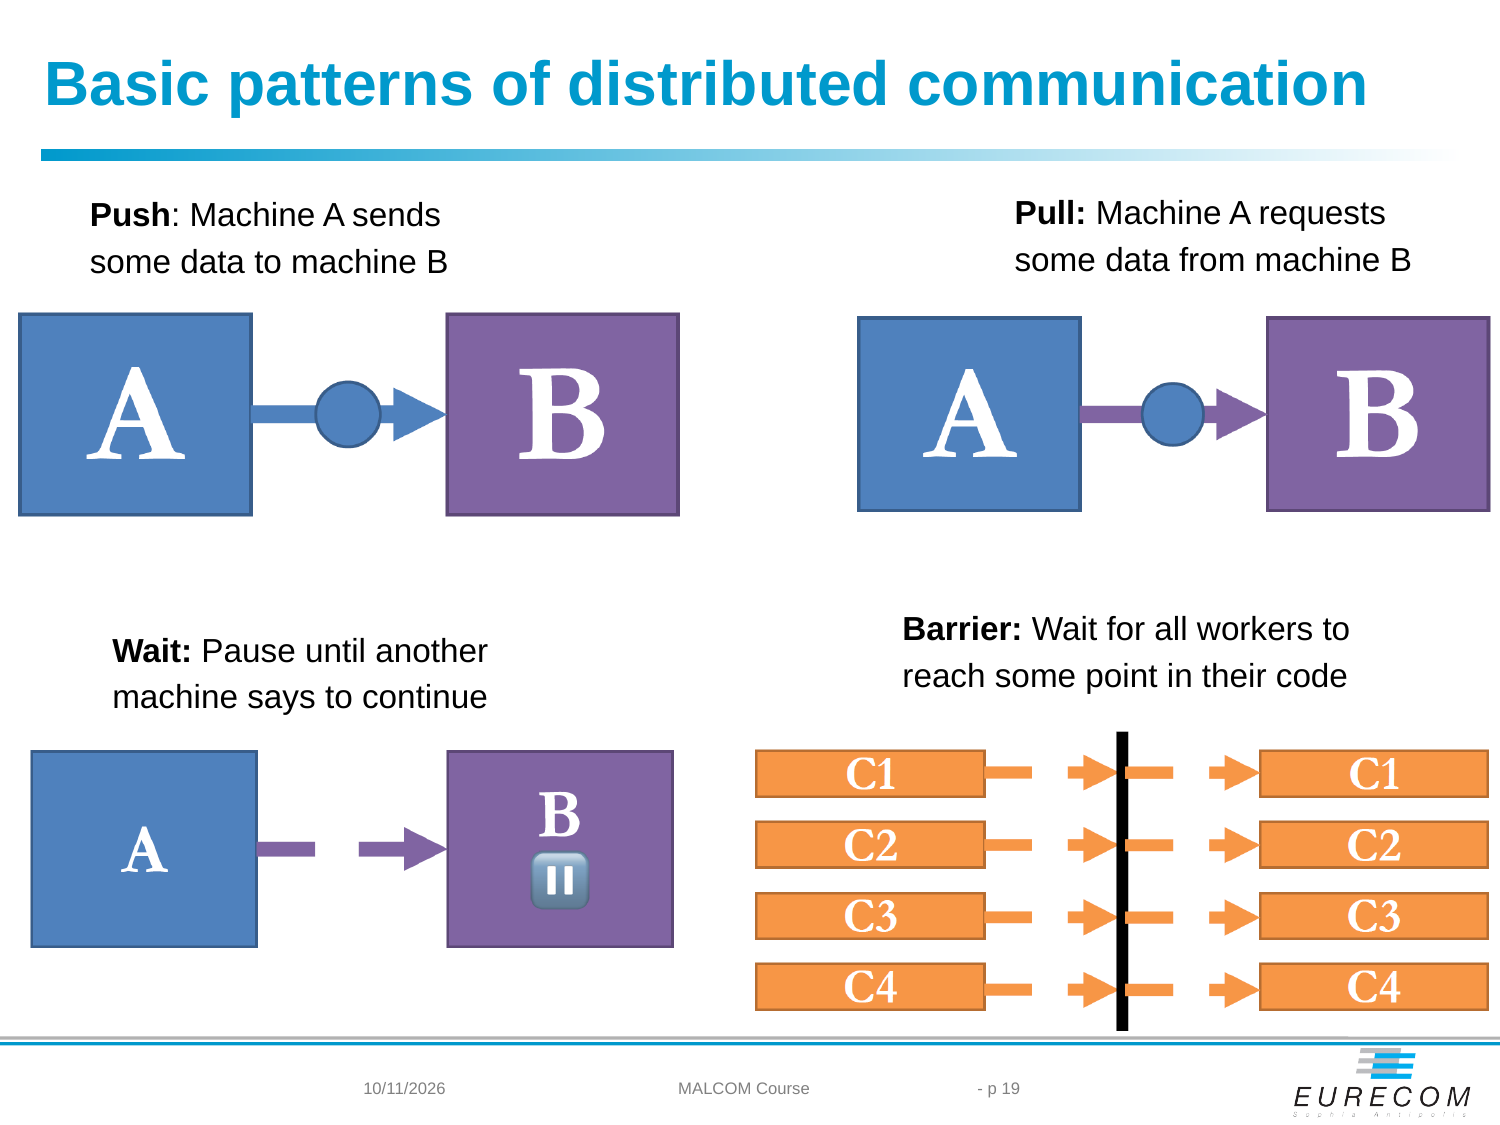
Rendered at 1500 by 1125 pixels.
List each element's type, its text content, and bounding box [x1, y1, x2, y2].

picture [26, 741, 680, 952]
text_box Barrier: Wait for all workers to reach some point in their code [812, 599, 1500, 707]
text_box Pull: Machine A requests some data from machine B [924, 184, 1497, 291]
slide_number - p 19 [962, 1070, 1081, 1103]
picture [11, 302, 686, 521]
text_box Push: Machine A sends some data to machine B [0, 185, 572, 293]
text_box Basic patterns of distributed communication [29, 35, 1436, 142]
text_box Wait: Pause until another machine says to continue [22, 621, 631, 728]
footer MALCOM Course [537, 1070, 951, 1103]
picture [851, 306, 1495, 517]
picture [747, 727, 1493, 1032]
picture [1293, 1048, 1477, 1118]
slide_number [348, 1070, 526, 1103]
